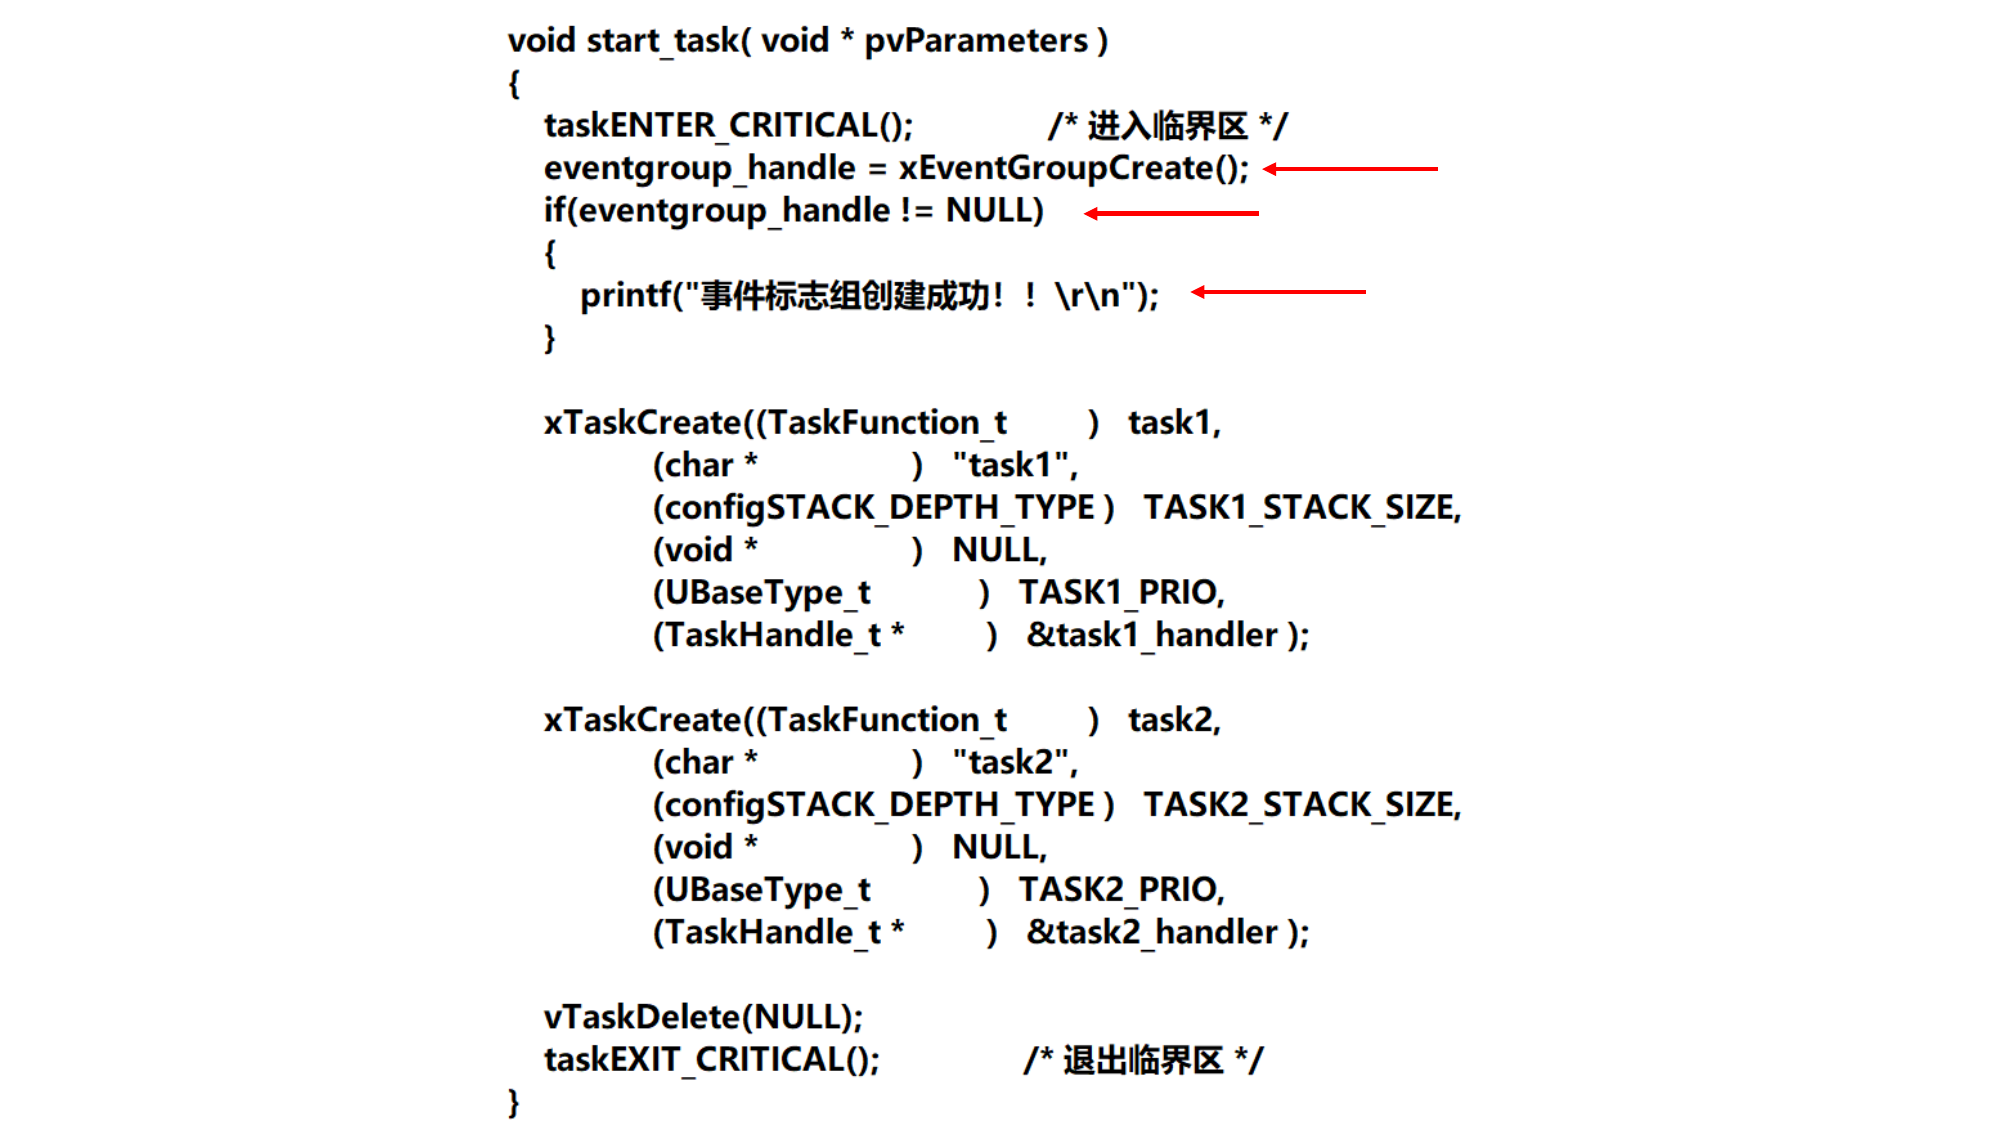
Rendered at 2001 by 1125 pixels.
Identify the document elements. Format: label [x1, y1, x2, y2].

picture [504, 0, 1496, 1125]
